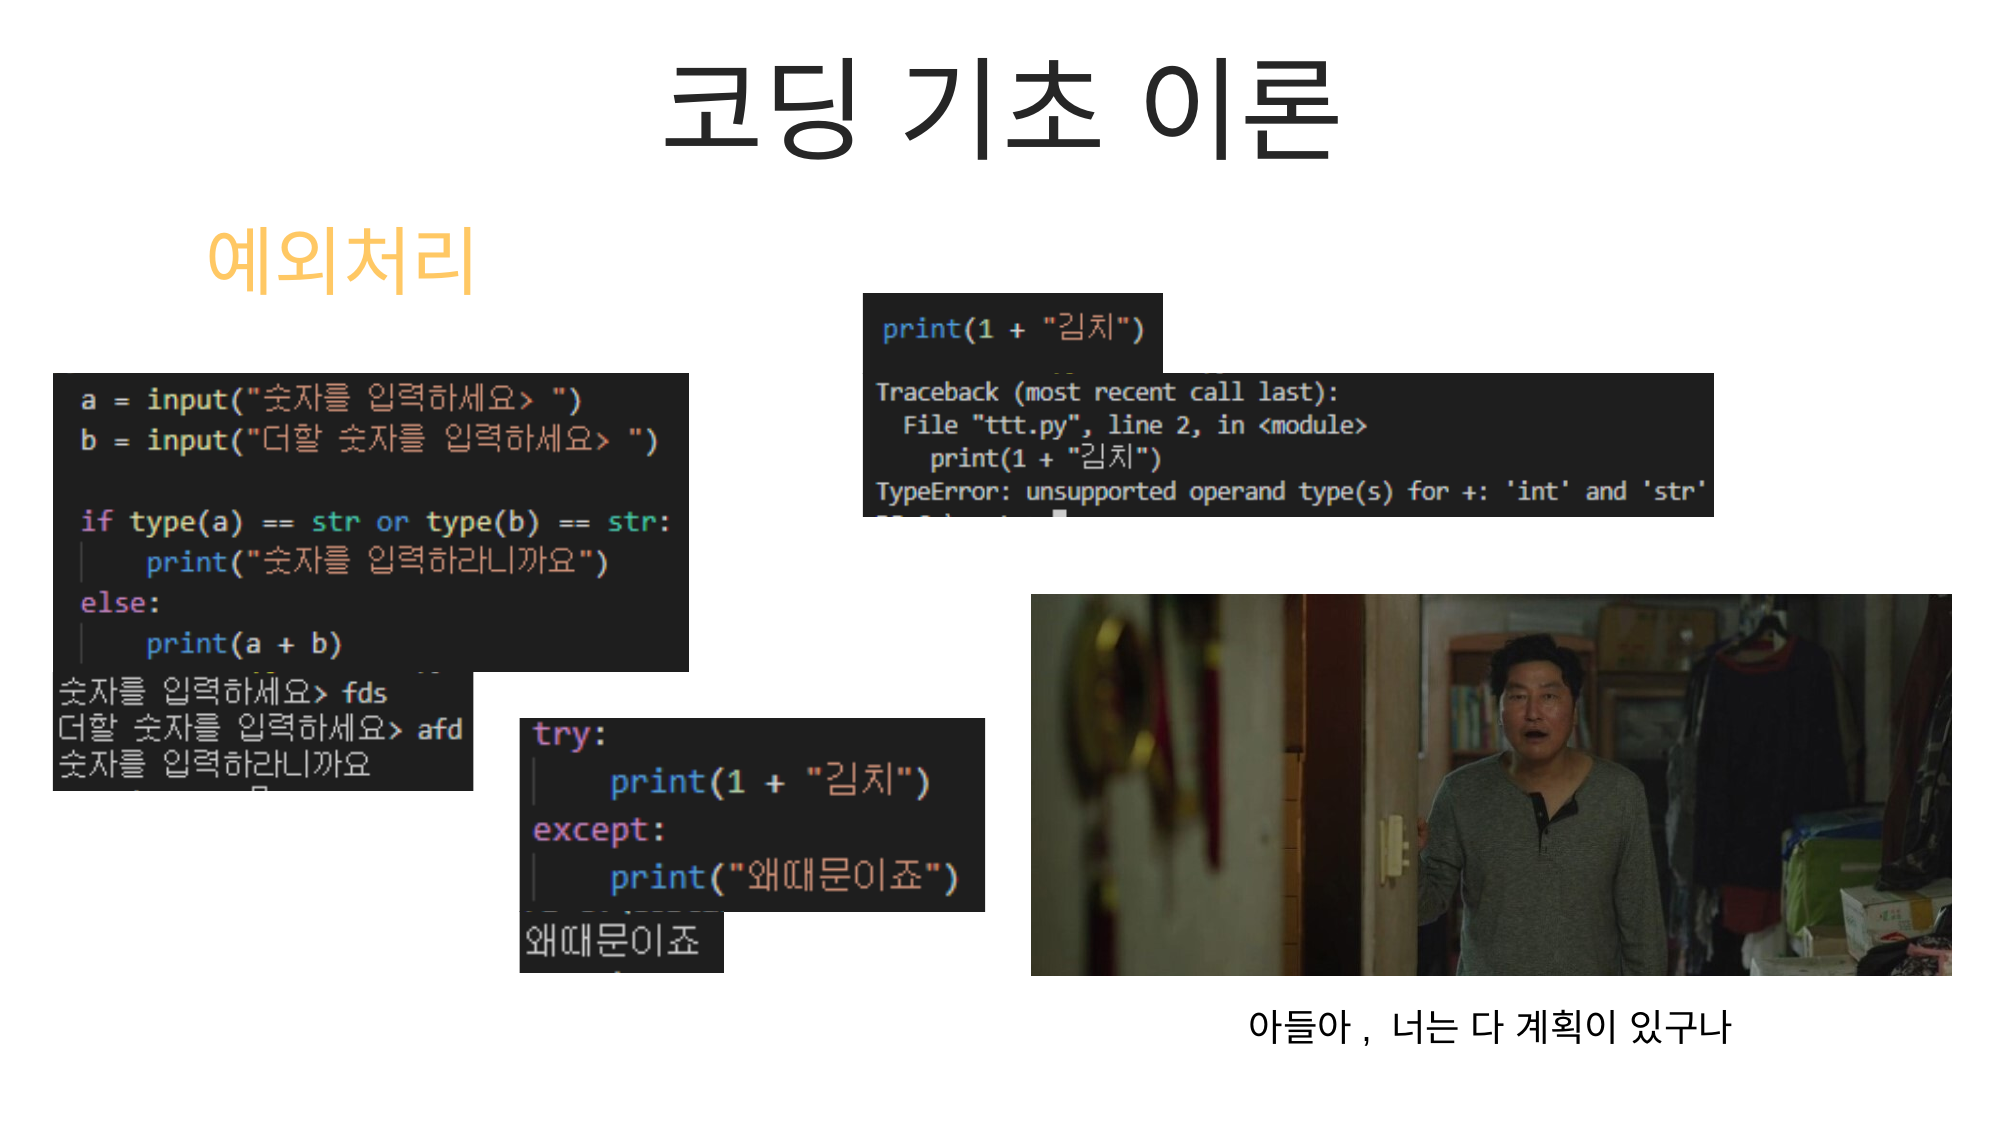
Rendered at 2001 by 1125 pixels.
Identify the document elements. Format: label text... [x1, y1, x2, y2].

picture [519, 718, 986, 973]
picture [1031, 594, 1952, 976]
list 코딩 기초 이론 [53, 55, 1952, 175]
picture [862, 292, 1714, 517]
text_box 아들아, 너는 다 계획이 있구나 [1234, 996, 1749, 1056]
picture [52, 373, 689, 791]
text_box 예외처리 [190, 207, 766, 313]
